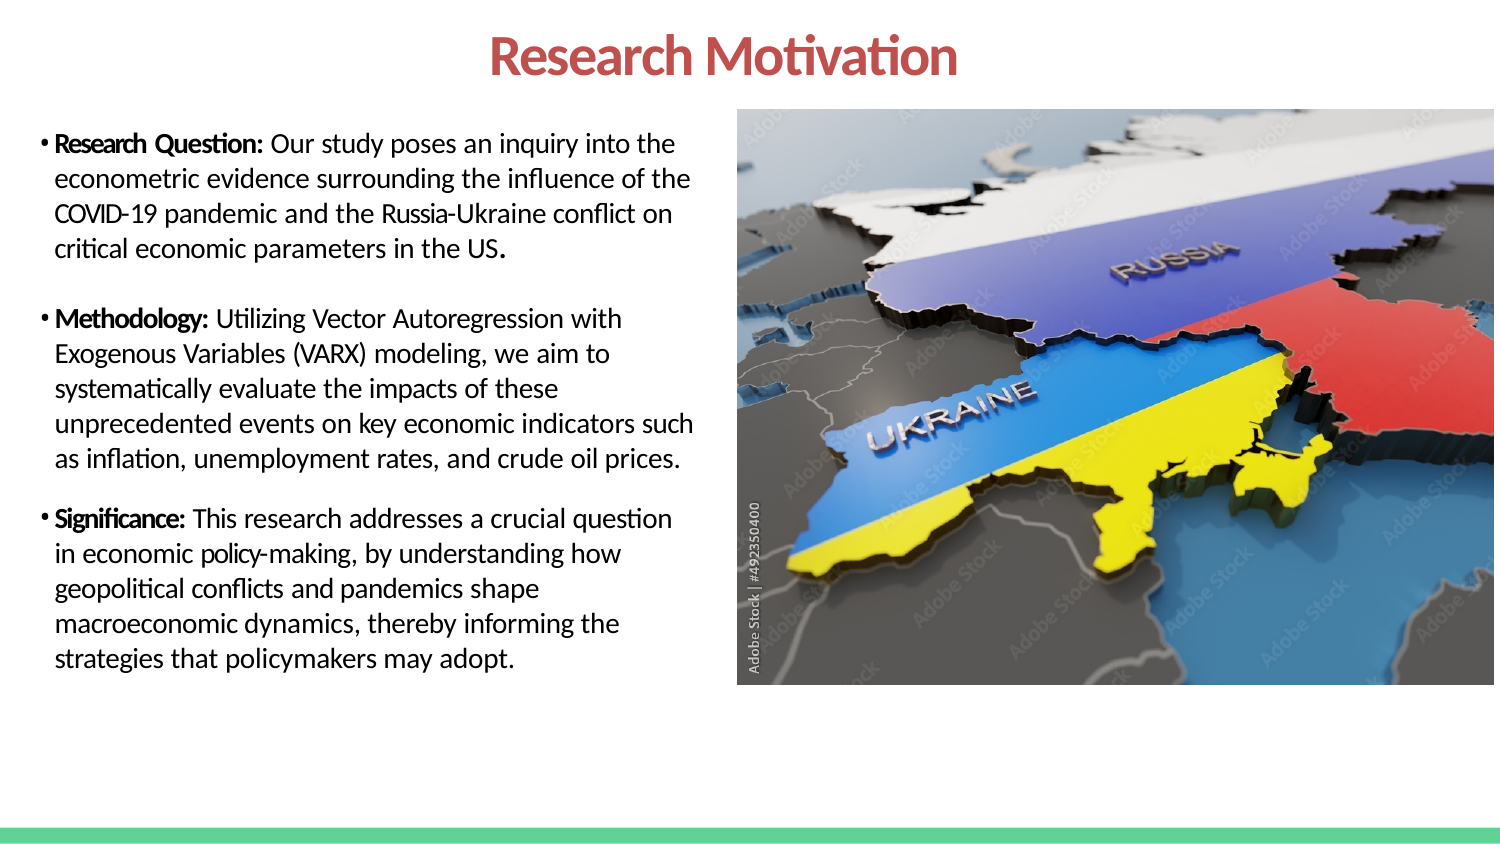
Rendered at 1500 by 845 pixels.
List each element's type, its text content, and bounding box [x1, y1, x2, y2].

list Methodology: Utilizing Vector Autoregression with Exogenous Variables (VARX) modeling, we aim to systematically evaluate the impacts of these unprecedented events on key economic indicators such as inflation, unemployment rates, and crude oil prices. Significance: This research addresses a crucial question in economic policy-making, by understanding how geopolitical conflicts and pandemics shape macroeconomic dynamics, thereby informing the strategies that policymakers may adopt. [37, 297, 720, 775]
picture [737, 109, 1494, 685]
text_box Research Motivation [64, 15, 1384, 88]
text_box Research Question: Our study poses an inquiry into the econometric evidence surrounding the influence of the COVID-19 pandemic and the Russia-Ukraine conflict on critical economic parameters in the US. [37, 122, 720, 265]
